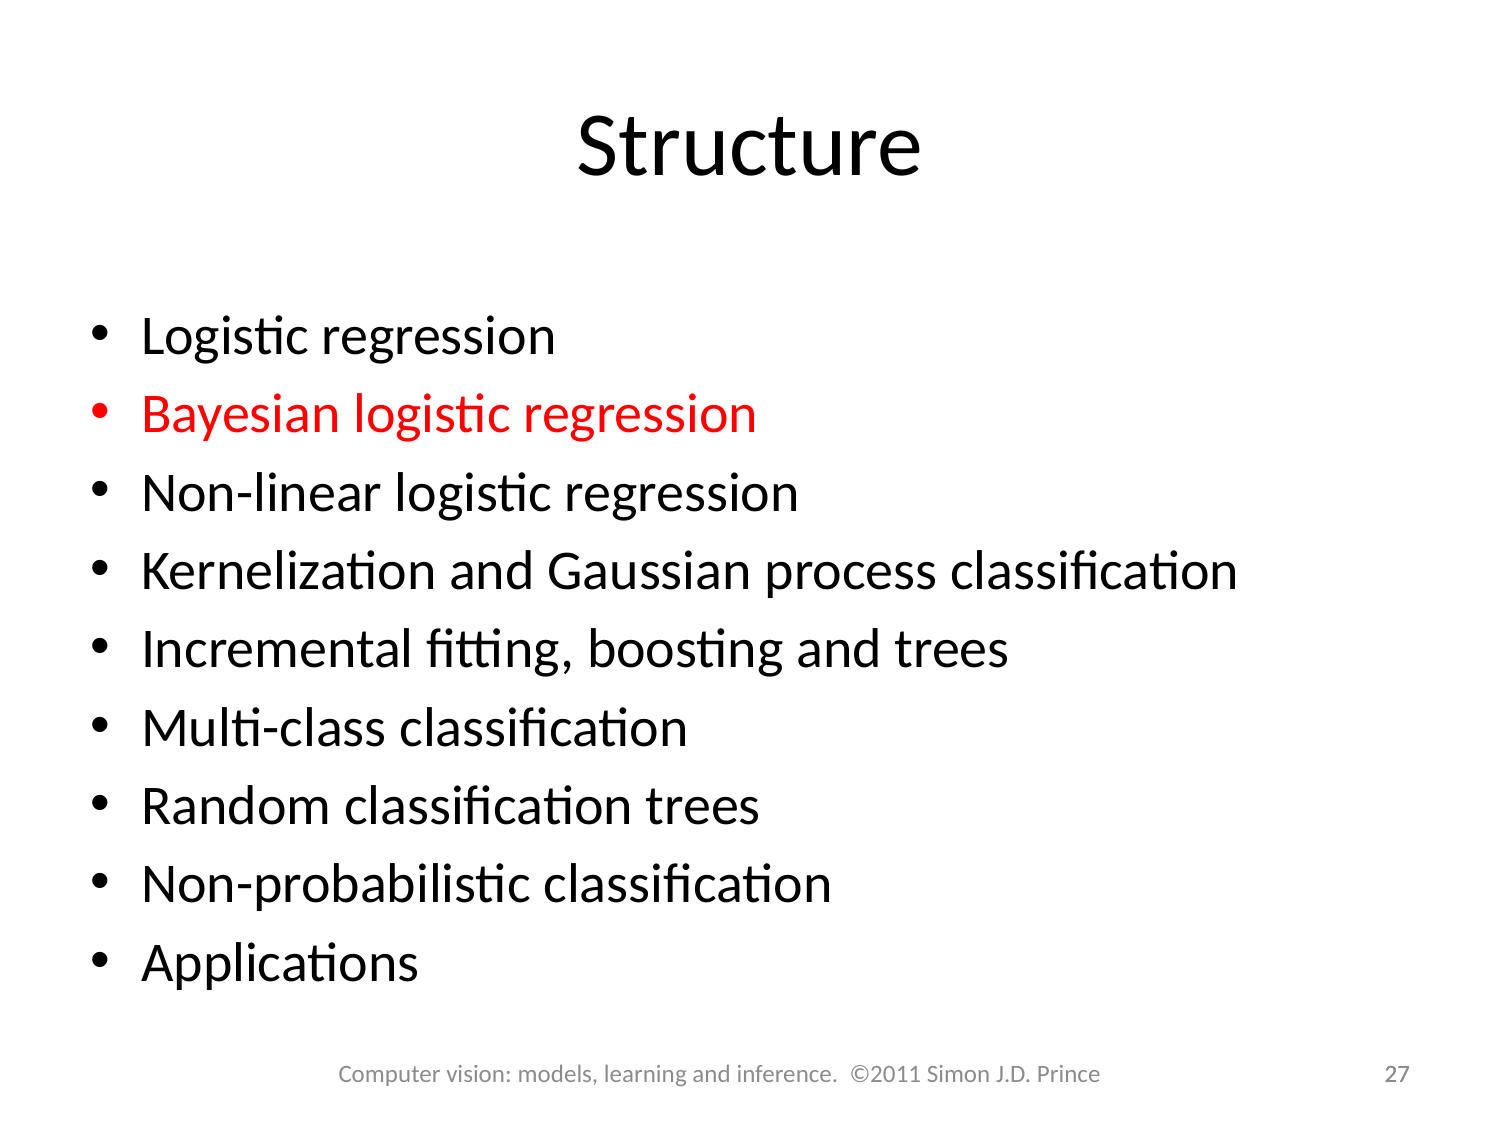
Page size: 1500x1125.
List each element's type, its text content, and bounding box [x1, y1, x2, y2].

list Logistic regression Bayesian logistic regression Non-linear logistic regression Kernelization and Gaussian process classification Incremental fitting, boosting and trees Multi-class classification Random classification trees Non-probabilistic classification Applications [75, 290, 1425, 1005]
text_box Computer vision: models, learning and inference. ©2011 Simon J.D. Prince [301, 1042, 1140, 1103]
text_box 27 [1140, 1042, 1425, 1103]
title Structure [75, 45, 1425, 233]
